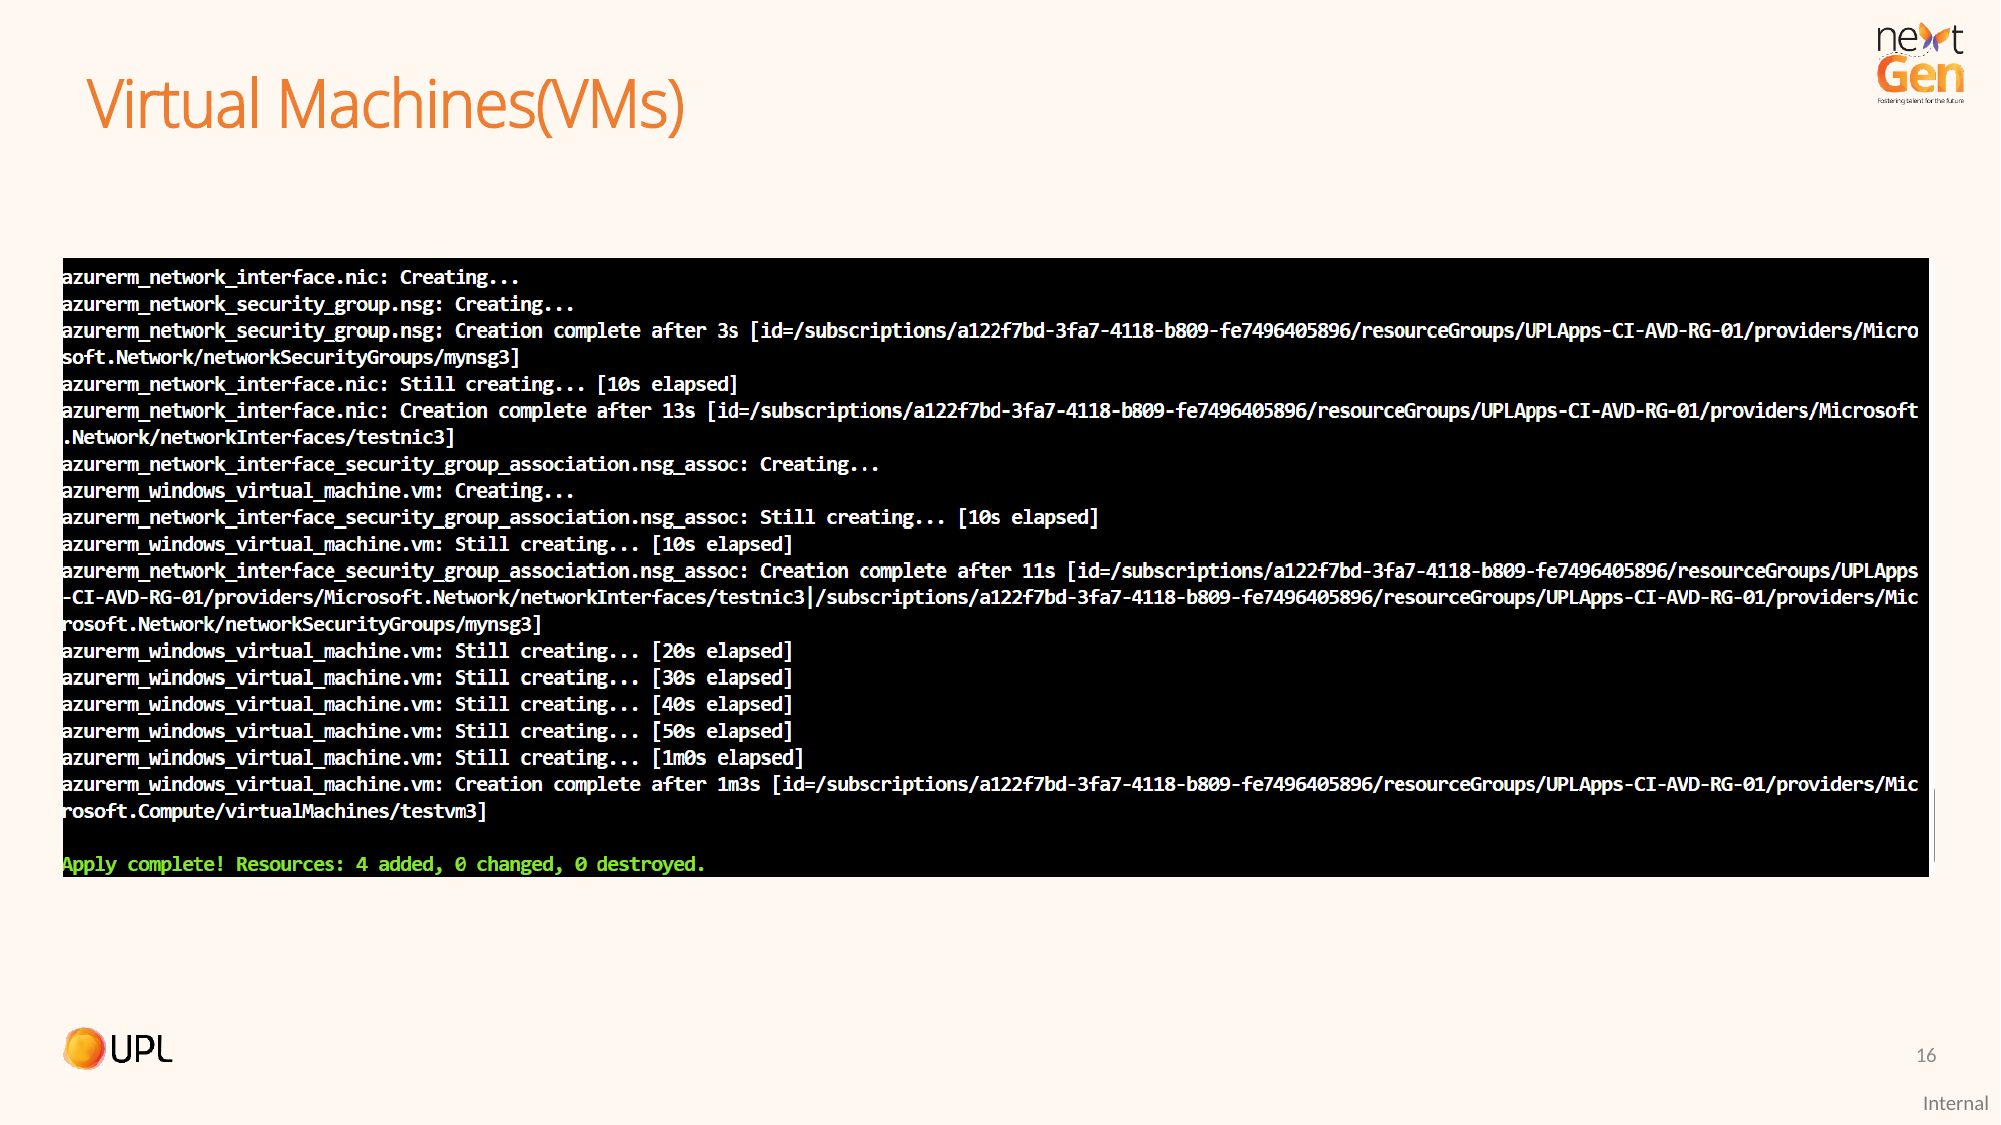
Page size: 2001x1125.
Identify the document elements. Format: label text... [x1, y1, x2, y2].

picture [62, 1026, 174, 1071]
slide_number 16 [1777, 1041, 1937, 1067]
title Virtual Machines(VMs) [72, 63, 1432, 149]
picture [1876, 21, 1964, 105]
text_box [62, 700, 1937, 913]
picture [63, 258, 1935, 877]
